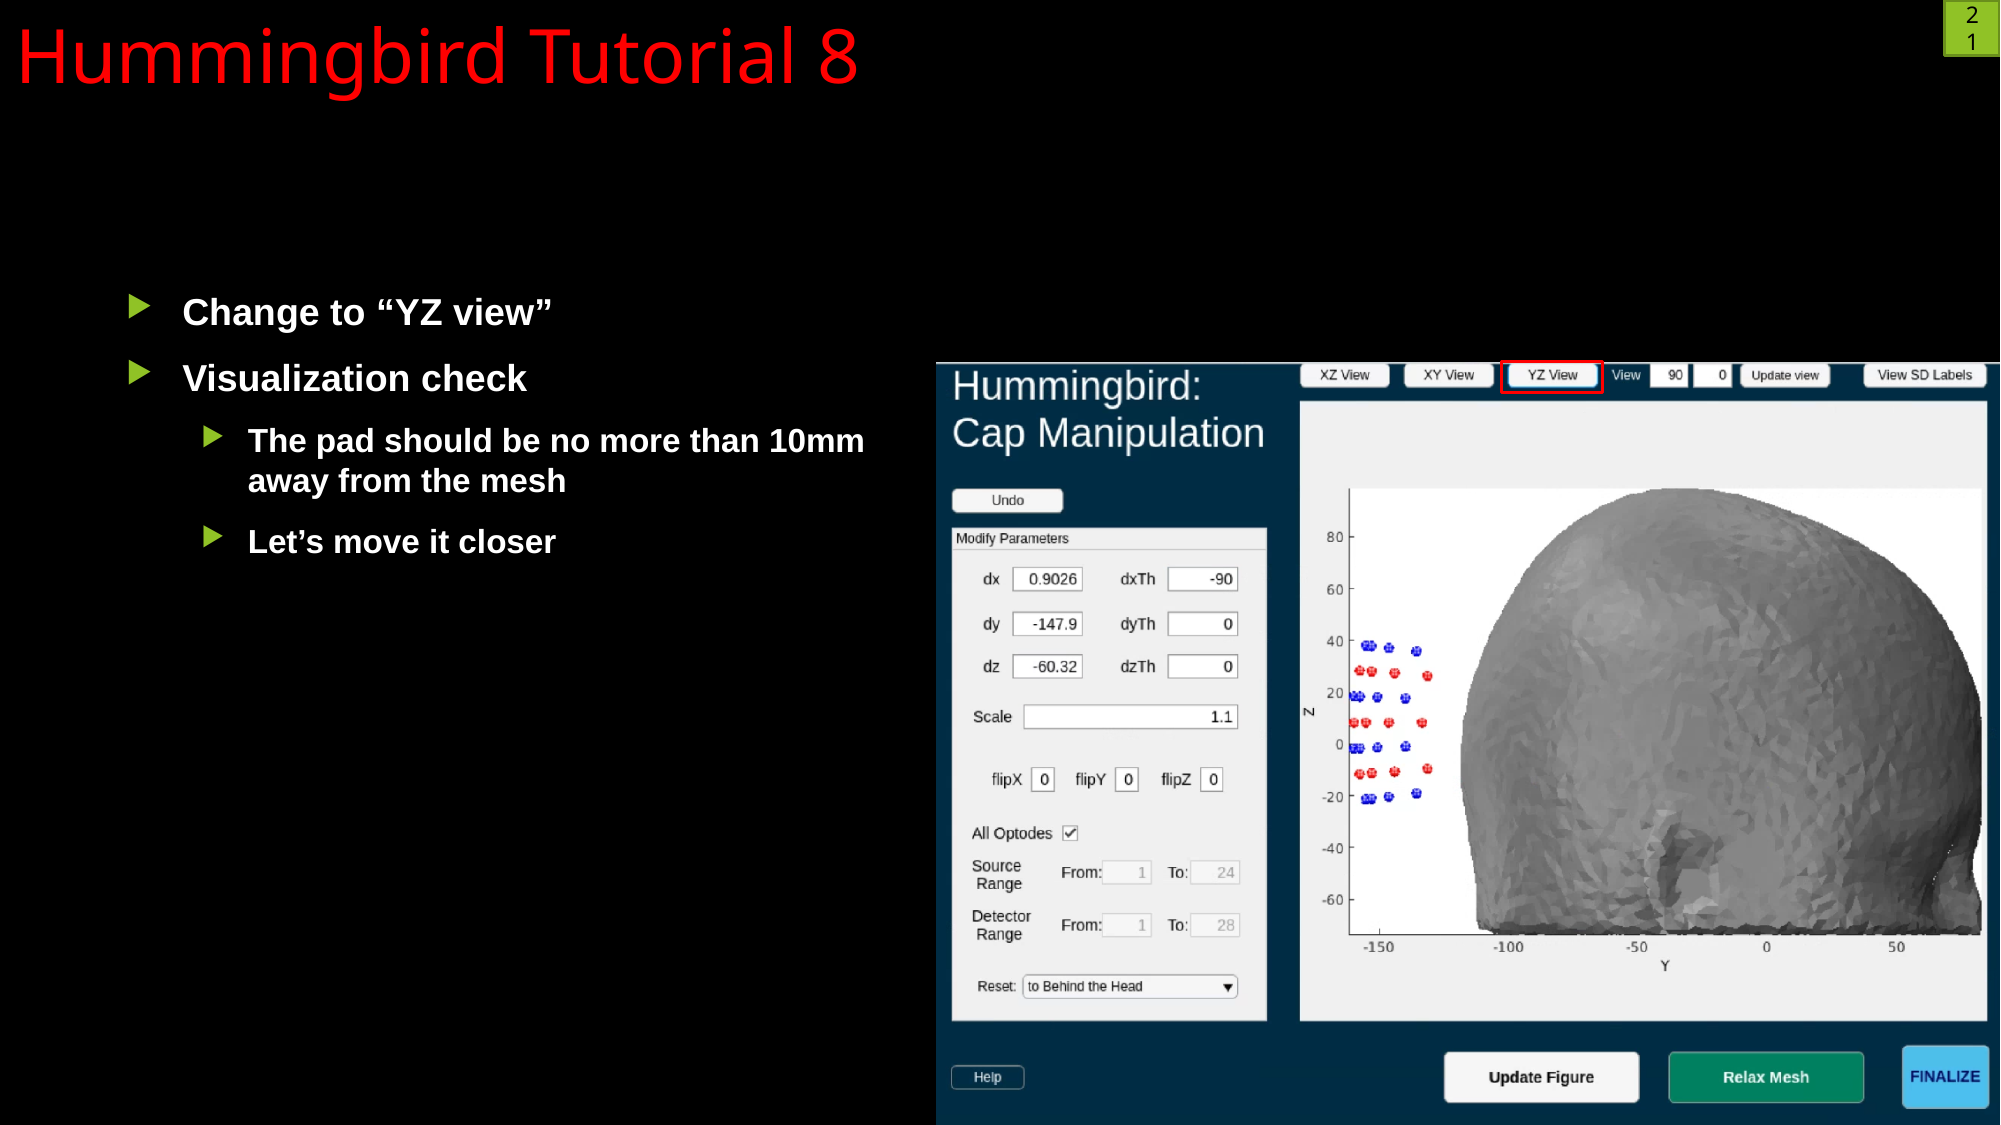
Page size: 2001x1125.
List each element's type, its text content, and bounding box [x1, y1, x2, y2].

text_box 21 [1943, 0, 2000, 57]
list Change to “YZ view” Visualization check The pad should be no more than 10mm away from the mesh Let’s move it closer [111, 280, 937, 723]
picture [935, 362, 2000, 1125]
title Hummingbird Tutorial 8 [0, 0, 1872, 218]
